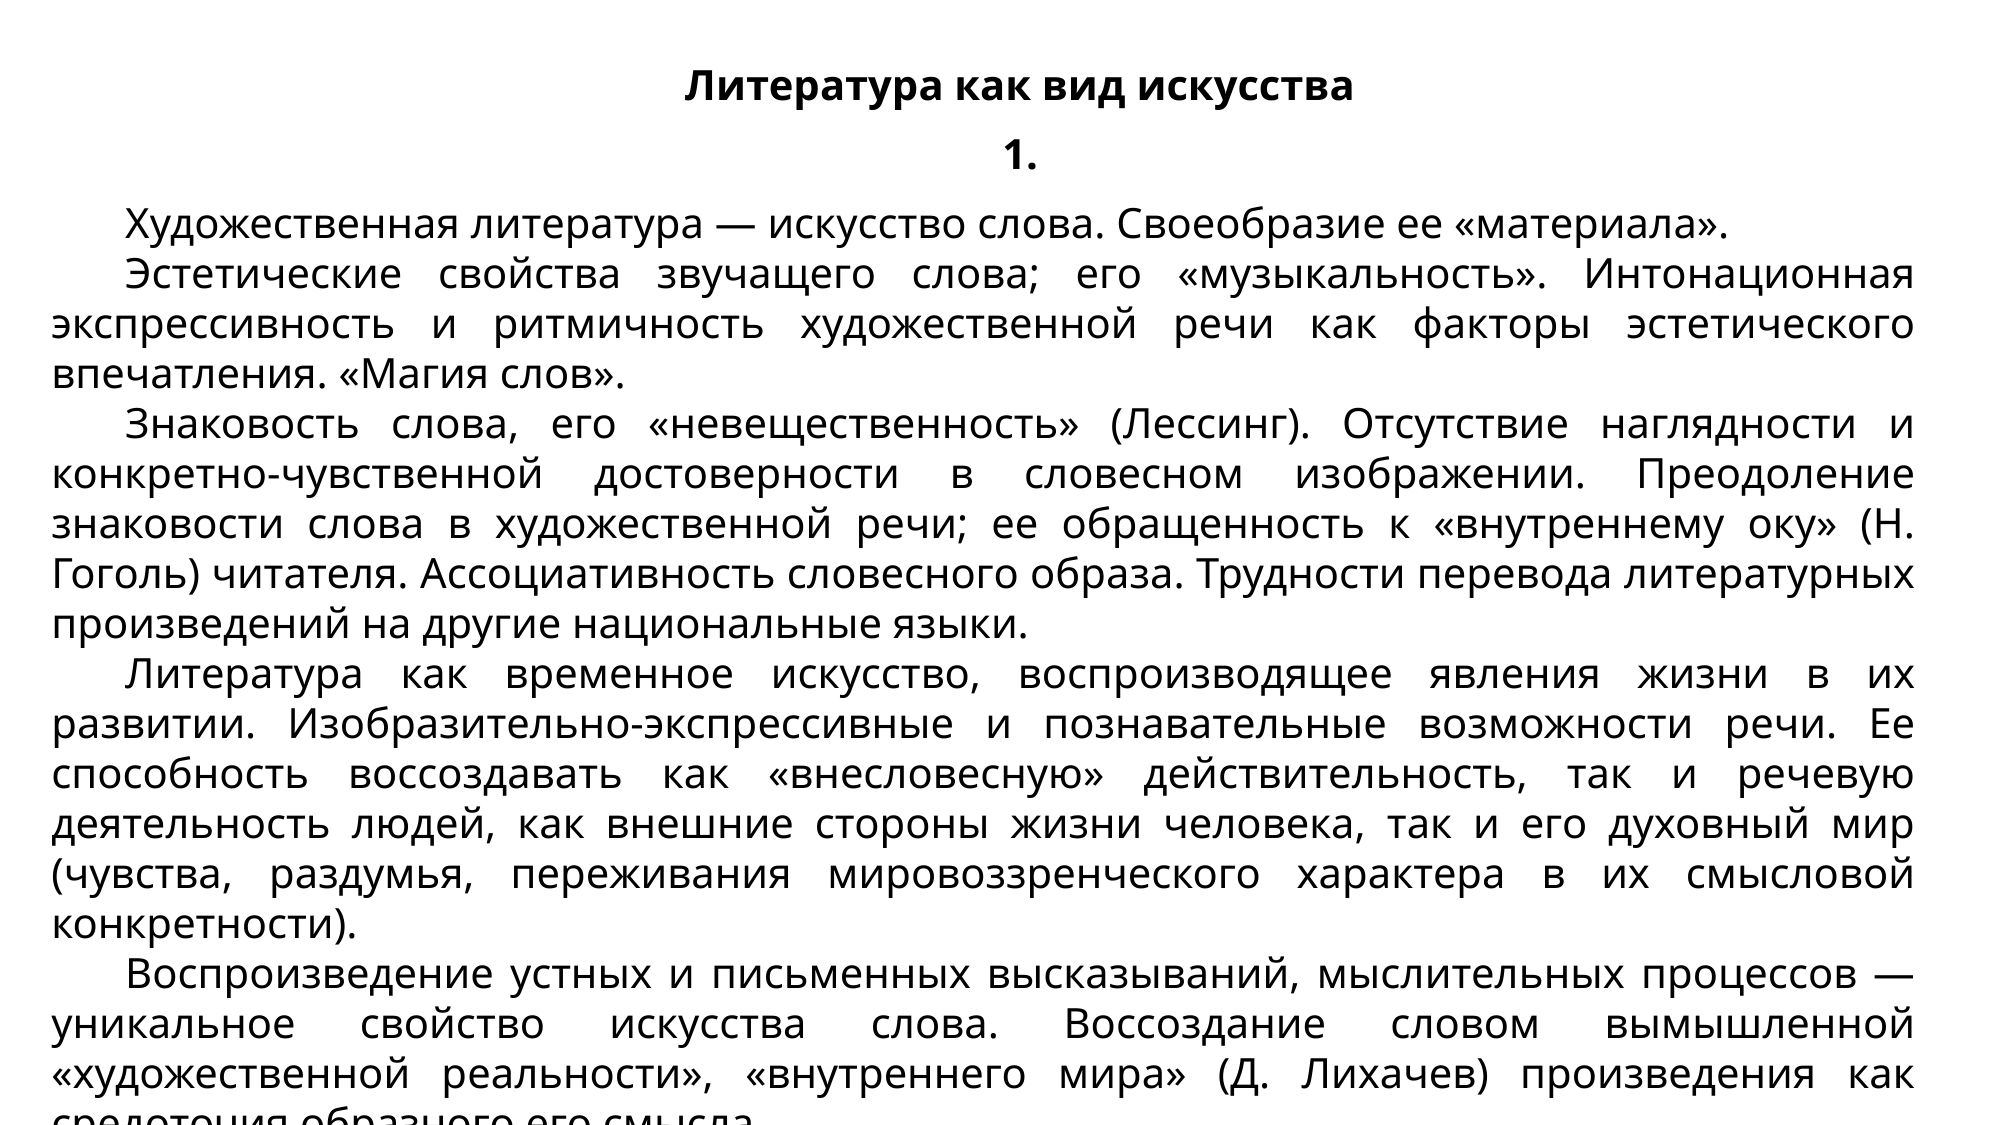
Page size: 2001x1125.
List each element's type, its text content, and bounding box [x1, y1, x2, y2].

text_box Литература как вид искусства 1. Художественная литература — искусство слова. Своеобразие ее «ма­териала». Эстетические свойства звучащего слова; его «музыкальность». Инто­национная экспрессивность и ритмичность художественной речи как факторы эстетического впечатления. «Магия слов». Знаковость слова, его «невещественность» (Лессинг). Отсутствие на­глядности и конкретно-чувственной достоверности в словесном изобра­жении. Преодоление знаковости слова в художественной речи; ее об­ращенность к «внутреннему оку» (Н. Гоголь) читателя. Ассоциативность словесного образа. Трудности перевода литературных произведений на другие национальные языки. Литература как временное искусство, воспроизводящее явления жиз­ни в их развитии. Изобразительно-экспрессивные и познавательные воз­можности речи. Ее способность воссоздавать как «внесловесную» дей­ствительность, так и речевую деятельность людей, как внешние стороны жизни человека, так и его духовный мир (чувства, раздумья, пережива­ния мировоззренческого характера в их смысловой конкретности). Воспроизведение устных и письменных высказываний, мыслитель­ных процессов — уникальное свойство искусства слова. Воссоздание словом вымышленной «художественной реальности», «внутреннего мира» (Д. Лихачев) произведения как средоточия образного его смысла. [36, 51, 1930, 1125]
